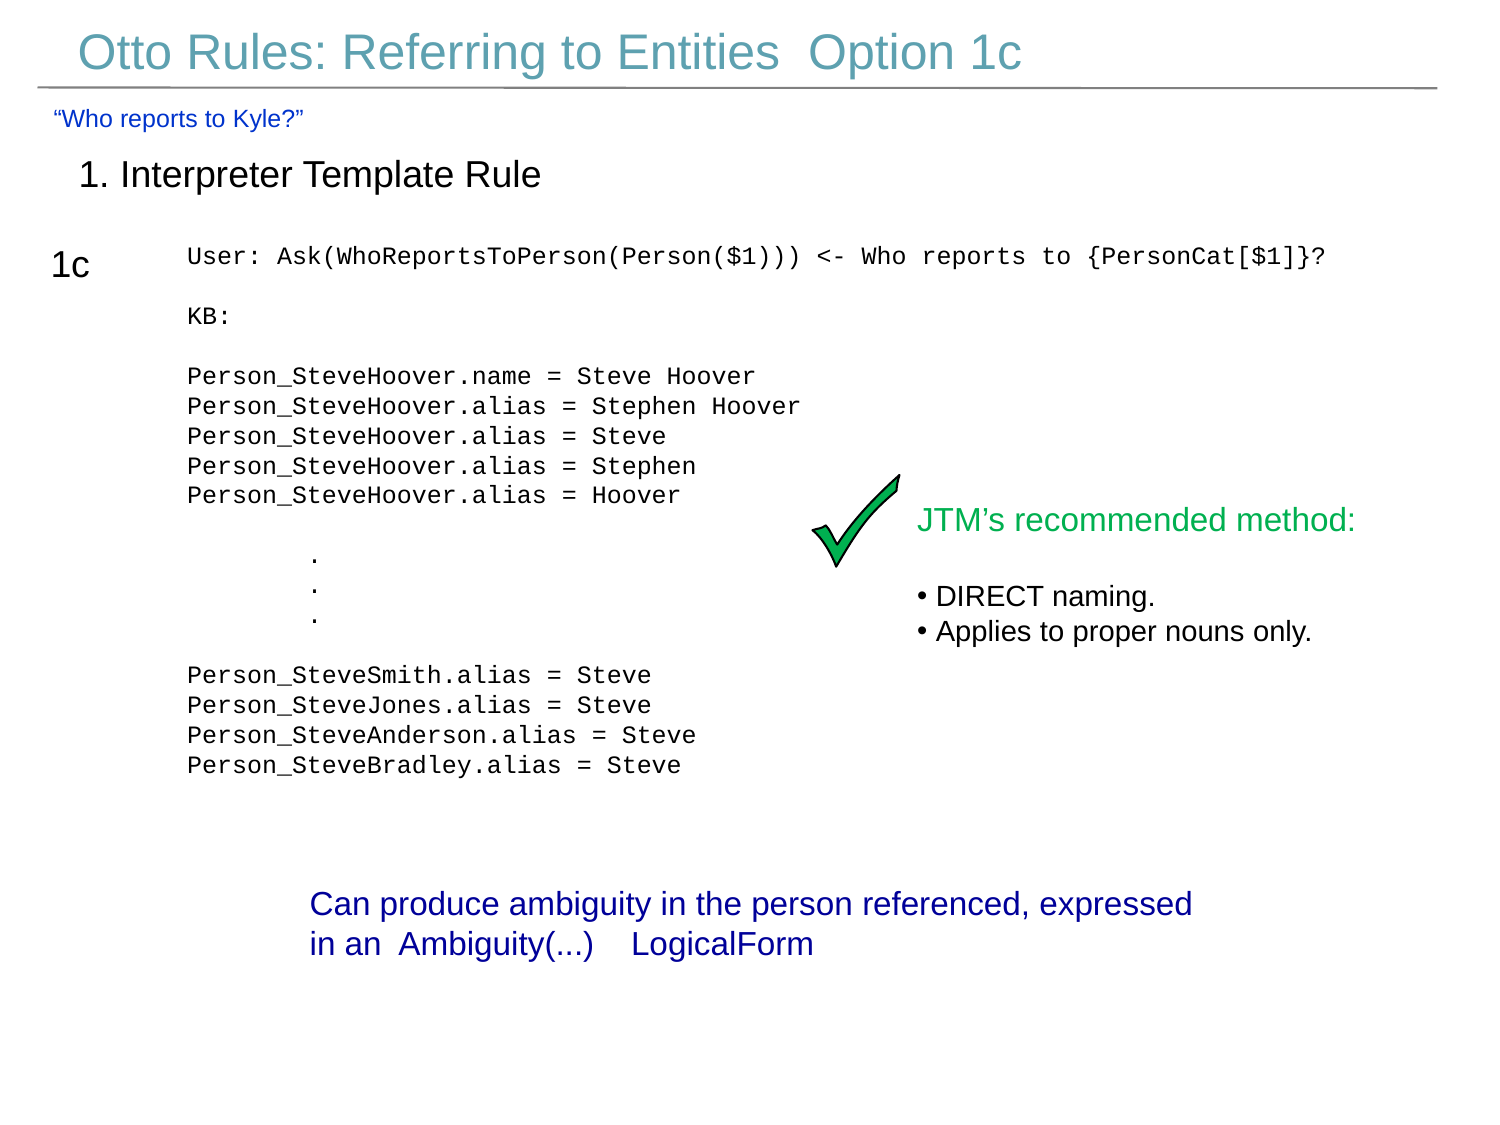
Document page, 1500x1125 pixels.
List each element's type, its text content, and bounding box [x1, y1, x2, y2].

text_box User: Ask(WhoReportsToPerson(Person($1))) <- Who reports to {PersonCat[$1]}? KB: Person_SteveHoover.name = Steve Hoover Person_SteveHoover.alias = Stephen Hoover Person_SteveHoover.alias = Steve Person_SteveHoover.alias = Stephen Person_SteveHoover.alias = Hoover . . . Person_SteveSmith.alias = Steve Person_SteveJones.alias = Steve Person_SteveAnderson.alias = Steve Person_SteveBradley.alias = Steve [172, 232, 1342, 846]
text_box Can produce ambiguity in the person referenced, expressed in an Ambiguity(...) LogicalForm [294, 874, 1210, 970]
text_box [812, 474, 900, 567]
text_box JTM’s recommended method: DIRECT naming. Applies to proper nouns only. [902, 490, 1372, 655]
text_box “Who reports to Kyle?” [38, 96, 320, 141]
text_box 1. Interpreter Template Rule [63, 142, 557, 203]
text_box 1c [35, 232, 105, 292]
text_box Otto Rules: Referring to Entities Option 1c [63, 12, 1038, 85]
